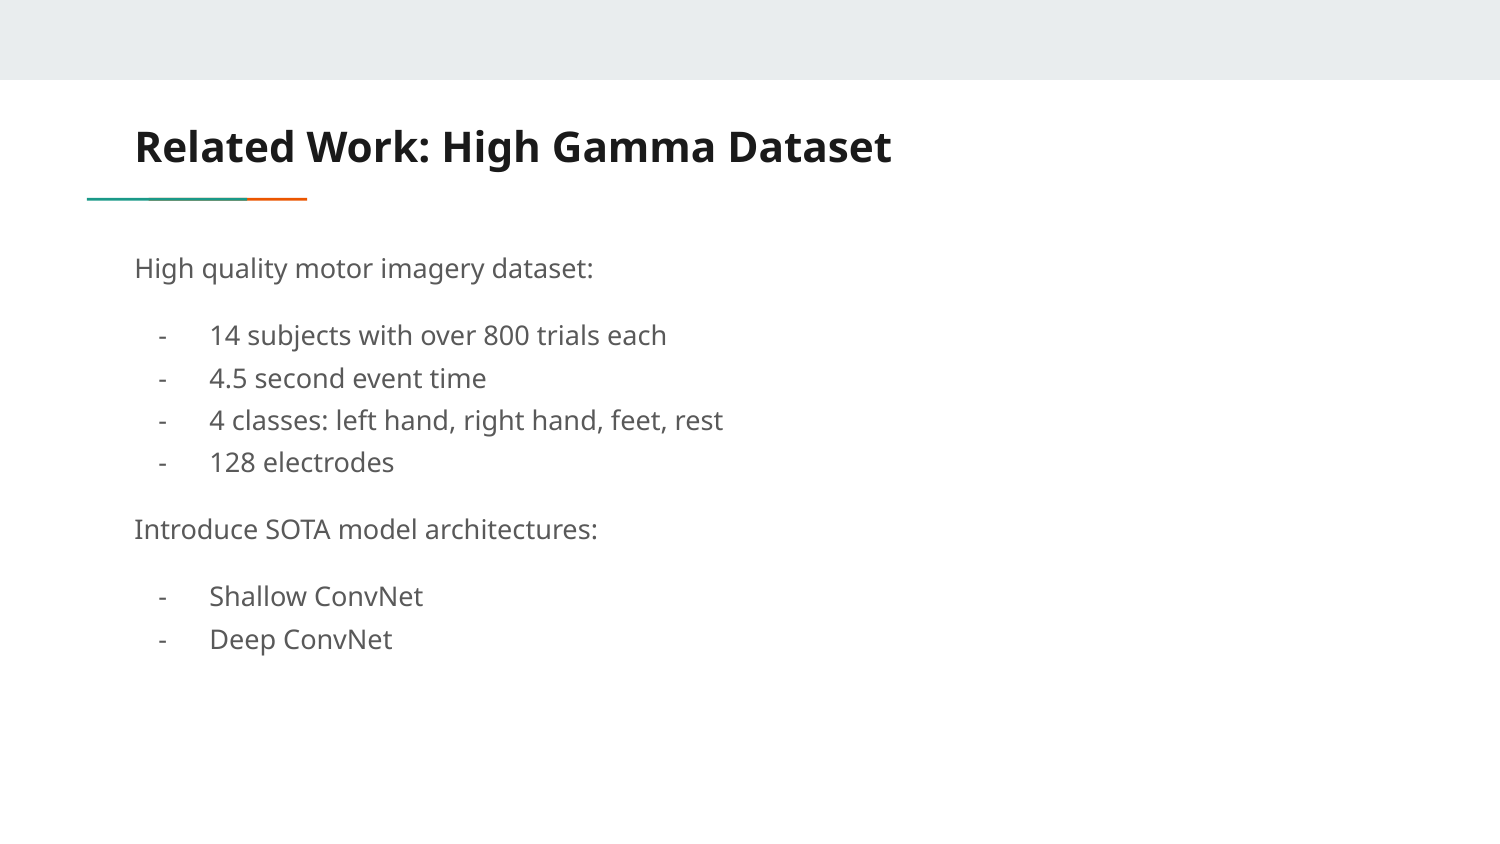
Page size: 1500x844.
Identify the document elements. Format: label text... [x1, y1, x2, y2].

title Related Work: High Gamma Dataset [119, 102, 1381, 191]
list High quality motor imagery dataset: 14 subjects with over 800 trials each 4.5 second event time 4 classes: left hand, right hand, feet, rest 128 electrodes Introduce SOTA model architectures: Shallow ConvNet Deep ConvNet [119, 229, 739, 748]
